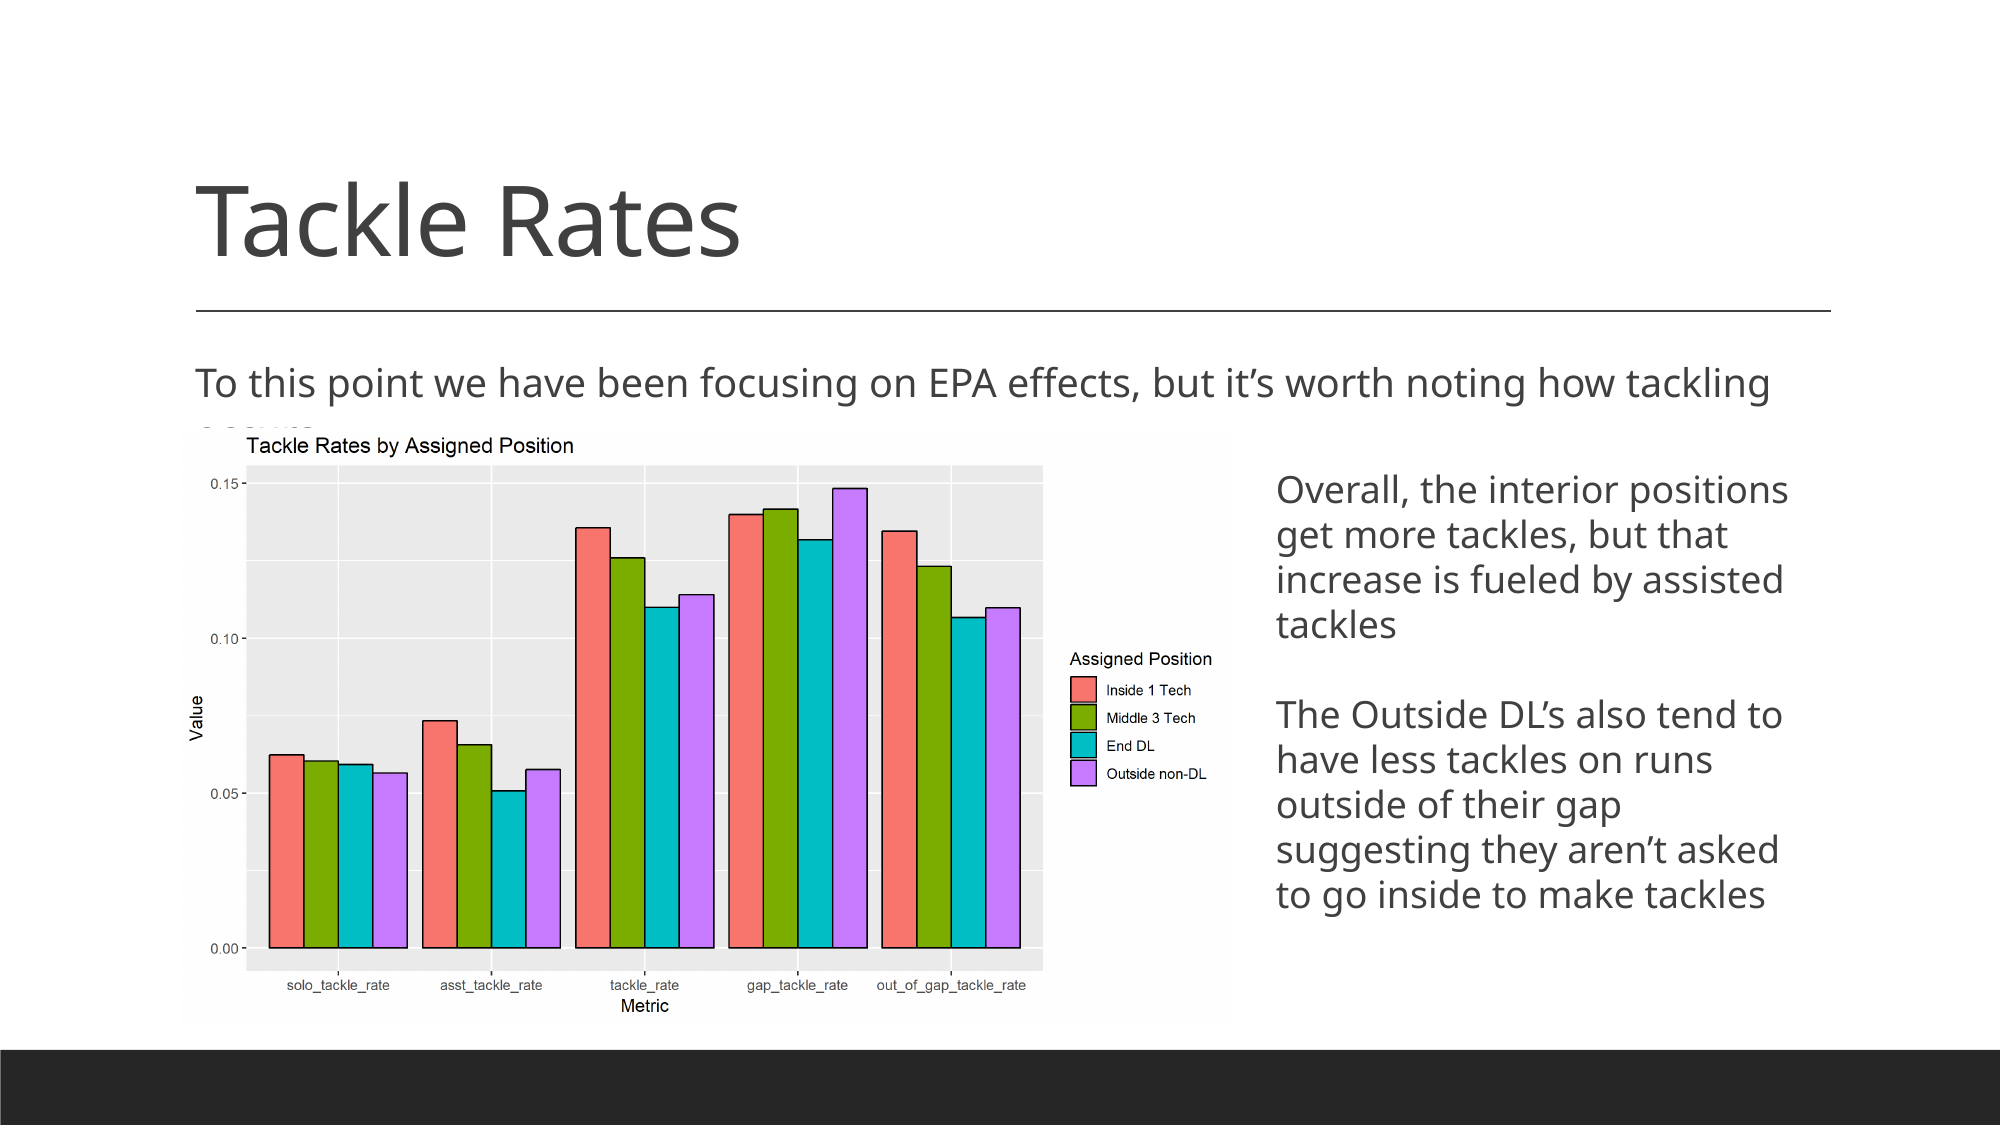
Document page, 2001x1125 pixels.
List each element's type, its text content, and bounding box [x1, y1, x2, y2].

picture [179, 427, 1230, 1024]
title Tackle Rates [180, 47, 1830, 285]
text_box Overall, the interior positions get more tackles, but that increase is fueled by assisted tackles The Outside DL’s also tend to have less tackles on runs outside of their gap suggesting they aren’t asked to go inside to make tackles [1261, 458, 1830, 924]
list To this point we have been focusing on EPA effects, but it’s worth noting how tackling occurs [180, 345, 1830, 429]
